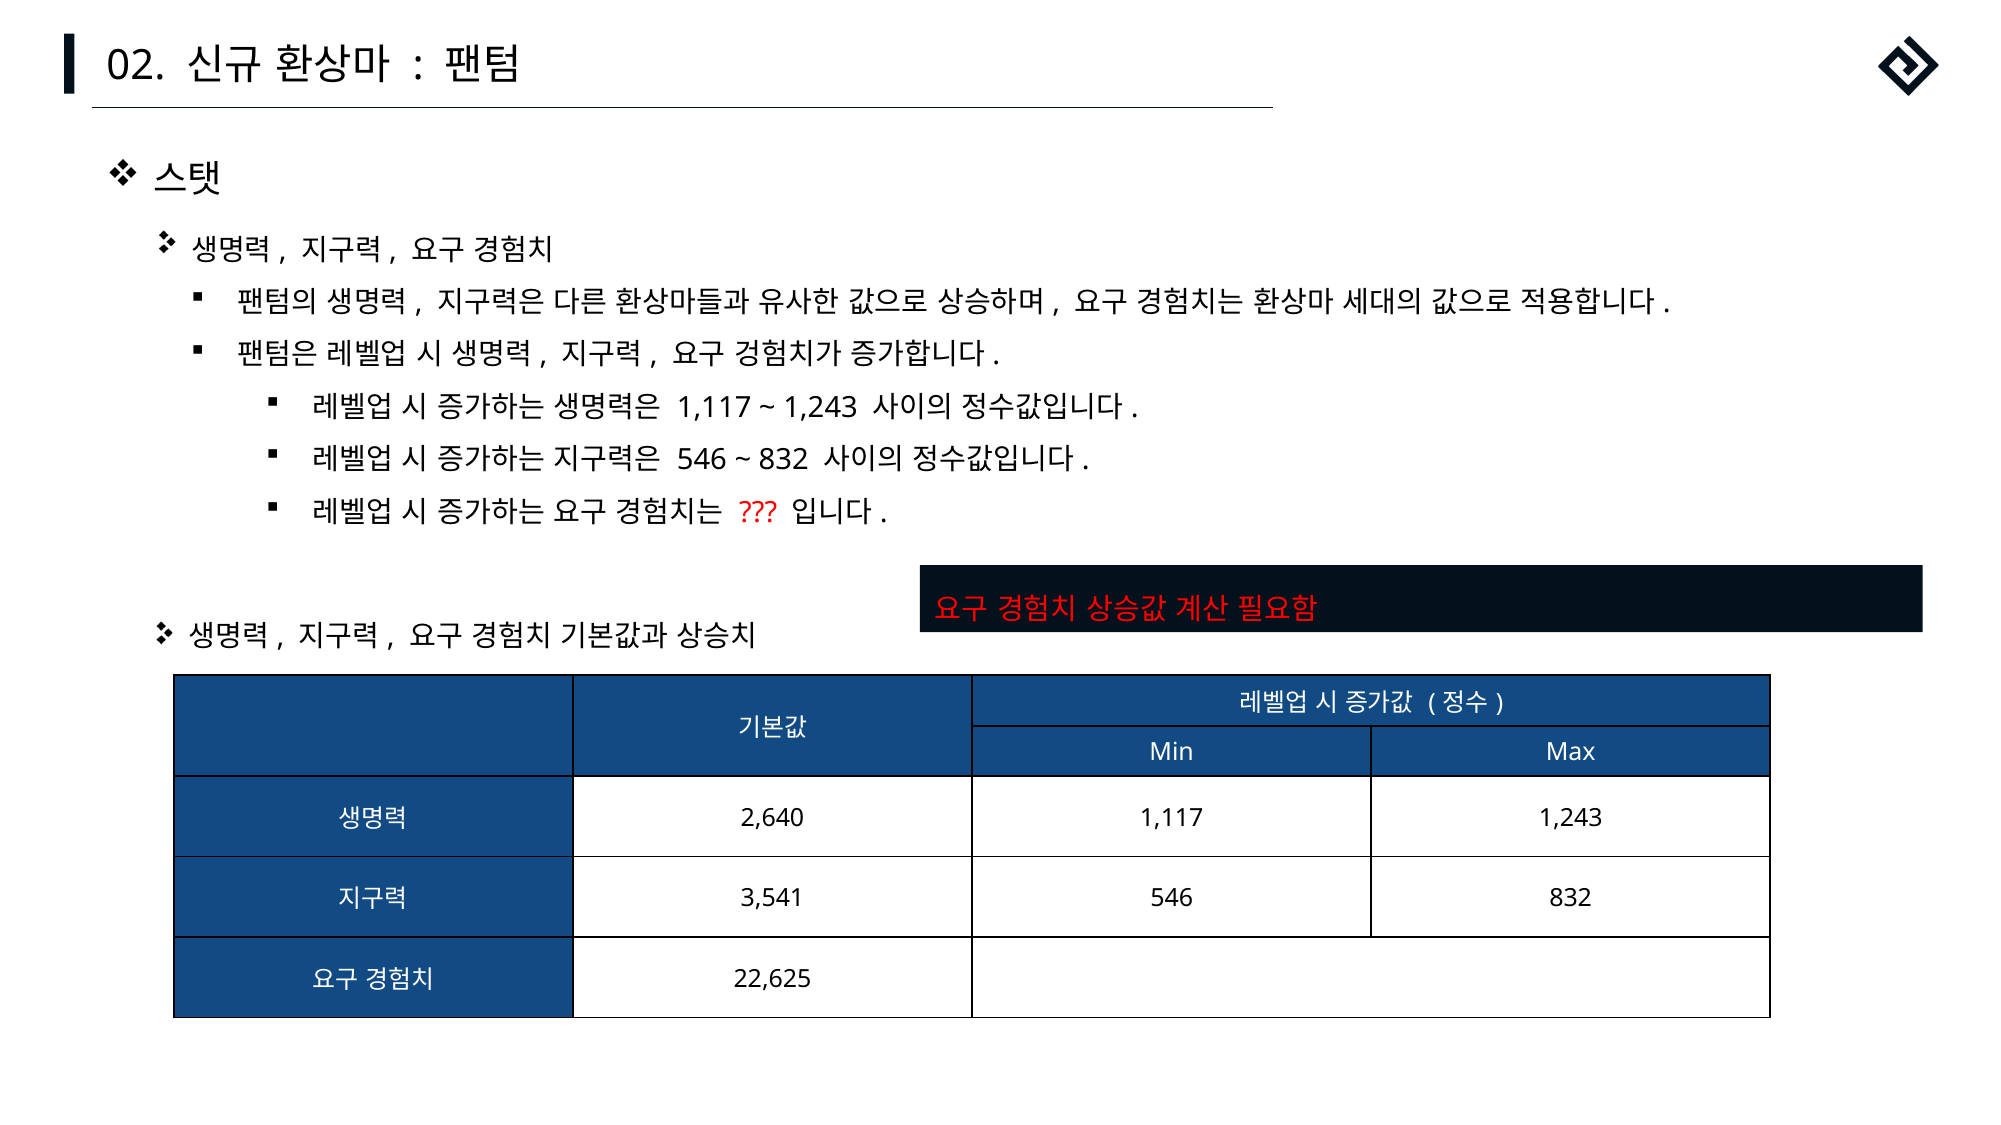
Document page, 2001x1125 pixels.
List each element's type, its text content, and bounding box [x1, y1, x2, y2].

picture [147, 616, 175, 648]
text_box [63, 32, 76, 95]
text_box 생명력, 지구력, 요구 경험치 팬텀의 생명력, 지구력은 다른 환상마들과 유사한 값으로 상승하며, 요구 경험치는 환상마 세대의 값으로 적용합니다. 팬텀은 레벨업 시 생명력, 지구력, 요구 겅험치가 증가합니다. 레벨업 시 증가하는 생명력은 1,117 ~ 1,243 사이의 정수값입니다. 레벨업 시 증가하는 지구력은 546 ~ 832 사이의 정수값입니다. 레벨업 시 증가하는 요구 경험치는 ??? 입니다. [176, 205, 1878, 588]
picture [1877, 35, 1940, 97]
table_cell 1,117 [973, 777, 1370, 856]
table_cell 생명력 [175, 777, 572, 856]
table_cell Max [1372, 727, 1769, 775]
text_box 생명력, 지구력, 요구 경험치 기본값과 상승치 [173, 592, 1788, 661]
table_cell 1,243 [1372, 777, 1769, 856]
text_box 요구 경험치 상승값 계산 필요함 [919, 565, 1923, 633]
table_cell 2,640 [574, 777, 971, 856]
table_cell 22,625 [574, 938, 971, 1017]
table_cell [973, 938, 1769, 1017]
picture [150, 225, 177, 257]
table_header 기본값 [574, 676, 971, 775]
table_header [175, 676, 572, 775]
text_box 스탯 [91, 125, 1716, 208]
table_cell 3,541 [574, 857, 971, 936]
table_cell 요구 경험치 [175, 938, 572, 1017]
text_box 02. 신규 환상마 : 팬텀 [91, 30, 796, 95]
table_cell Min [973, 727, 1370, 775]
table_cell 546 [973, 857, 1370, 936]
table_cell 지구력 [175, 857, 572, 936]
table_cell 832 [1372, 857, 1769, 936]
table_header 레벨업 시 증가값 (정수) [973, 676, 1769, 725]
